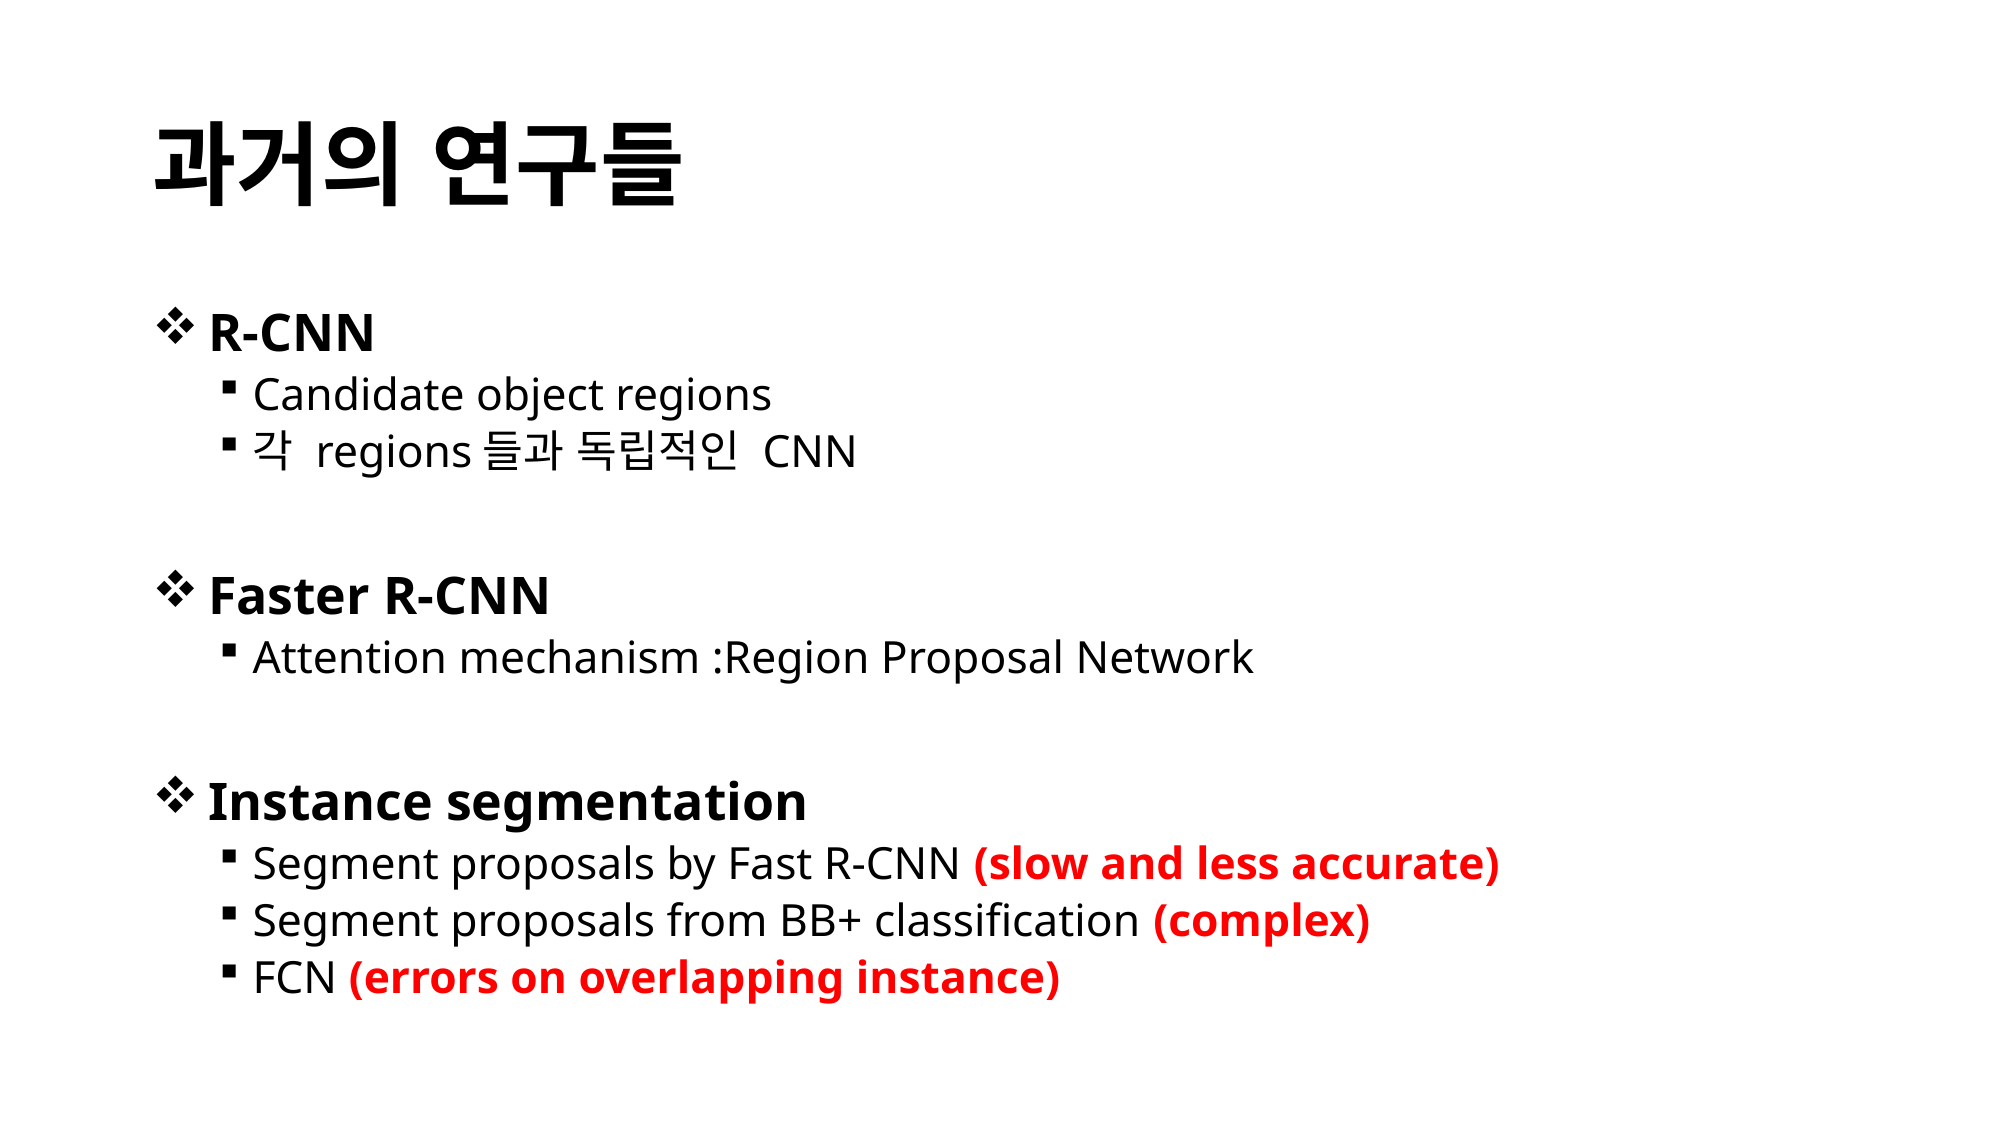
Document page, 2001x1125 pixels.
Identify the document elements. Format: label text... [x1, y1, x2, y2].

list R-CNN Candidate object regions 각 regions들과 독립적인 CNN Faster R-CNN Attention mechanism :Region Proposal Network Instance segmentation Segment proposals by Fast R-CNN (slow and less accurate) Segment proposals from BB+ classification (complex) FCN (errors on overlapping instance) [137, 299, 1863, 1014]
title 과거의 연구들 [137, 59, 1863, 278]
